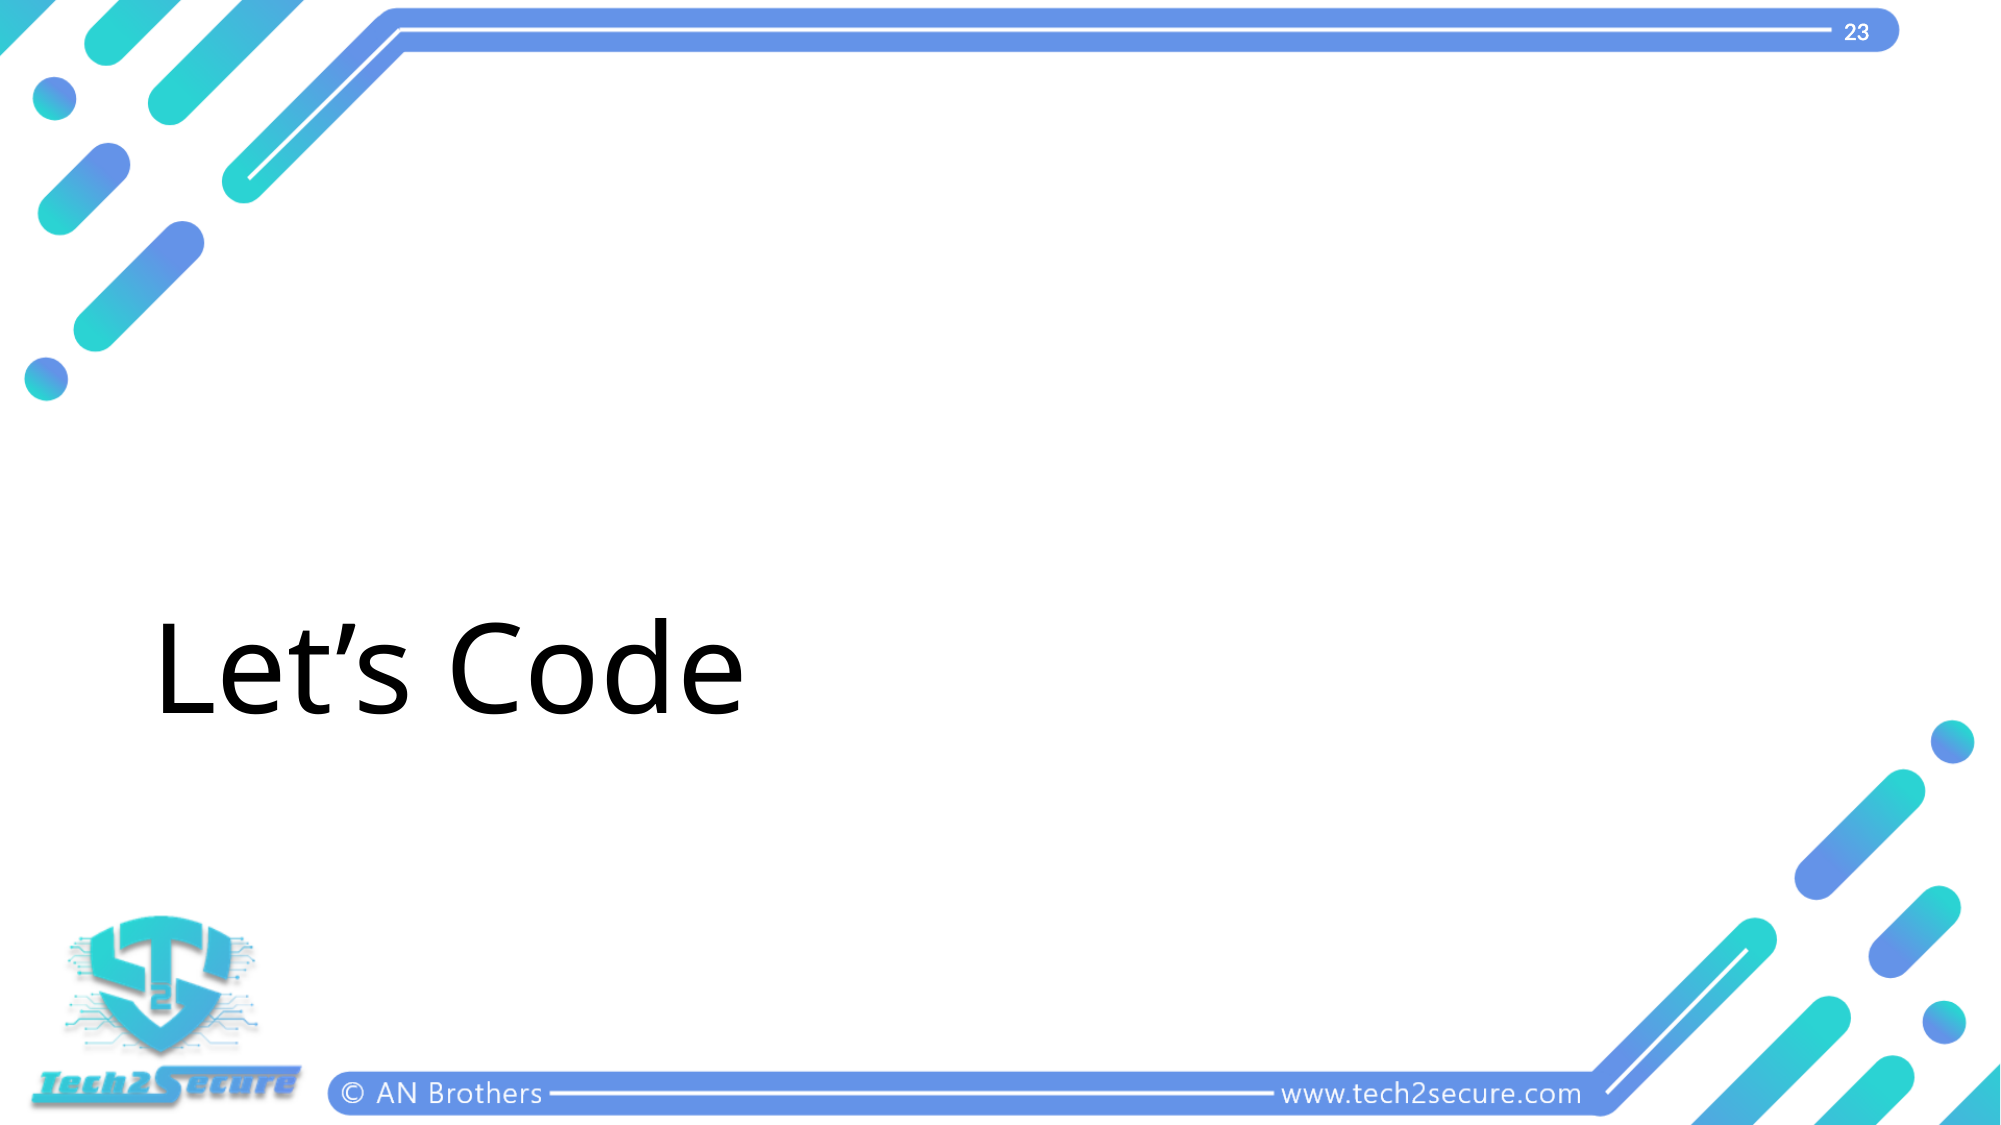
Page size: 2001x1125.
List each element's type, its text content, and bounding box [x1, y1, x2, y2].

title Let’s Code [136, 280, 1862, 749]
picture [0, 0, 2001, 1125]
slide_number 23 [1434, 0, 1885, 60]
